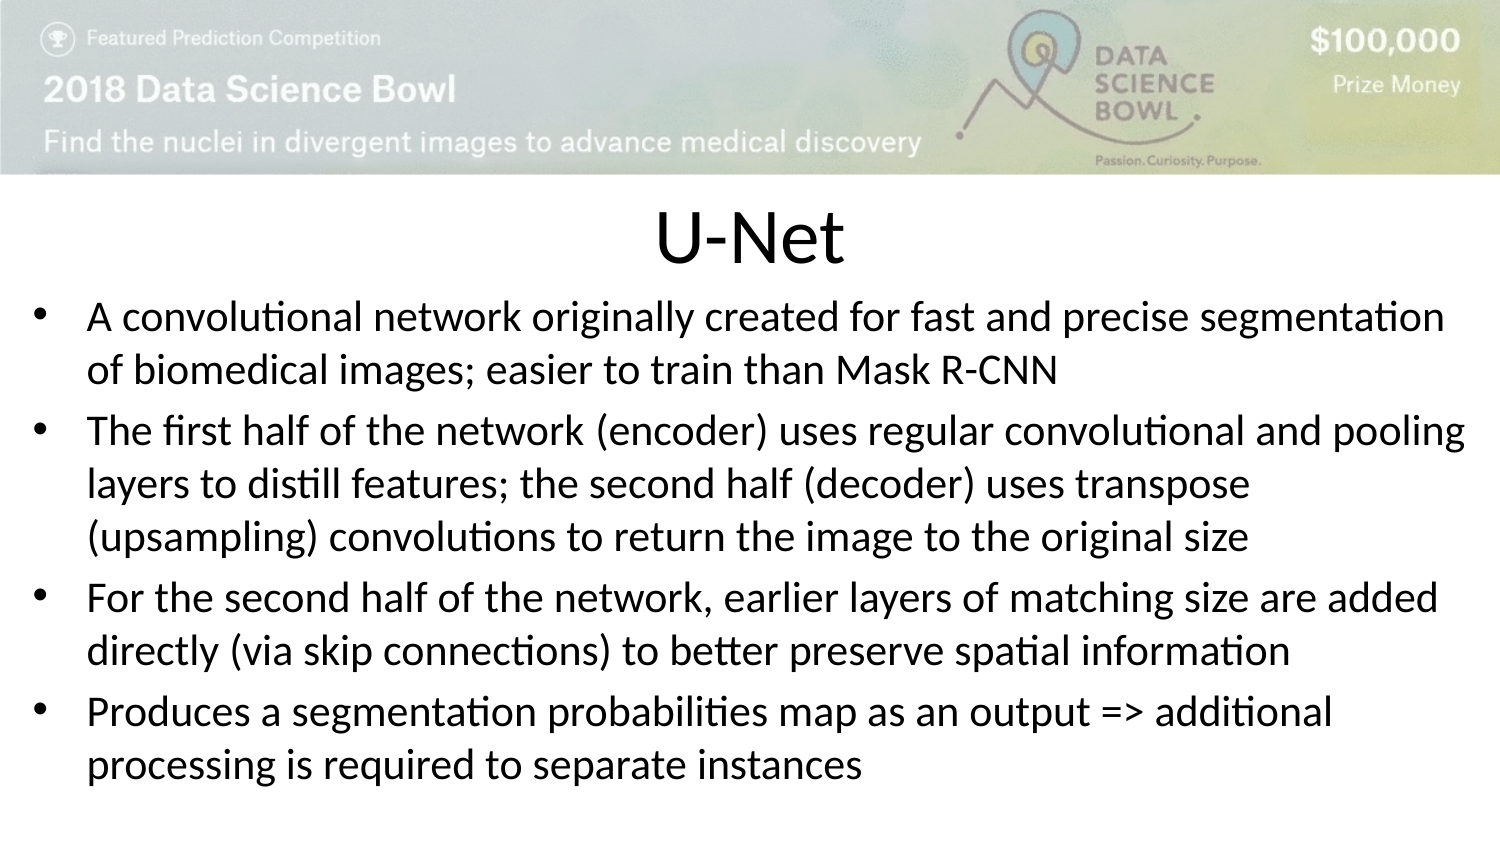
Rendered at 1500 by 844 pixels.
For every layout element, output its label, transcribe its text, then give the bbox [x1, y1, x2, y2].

list A convolutional network originally created for fast and precise segmentation of biomedical images; easier to train than Mask R-CNN The first half of the network (encoder) uses regular convolutional and pooling layers to distill features; the second half (decoder) uses transpose (upsampling) convolutions to return the image to the original size For the second half of the network, earlier layers of matching size are added directly (via skip connections) to better preserve spatial information Produces a segmentation probabilities map as an output => additional processing is required to separate instances [17, 280, 1500, 800]
title U-Net [17, 161, 1483, 280]
